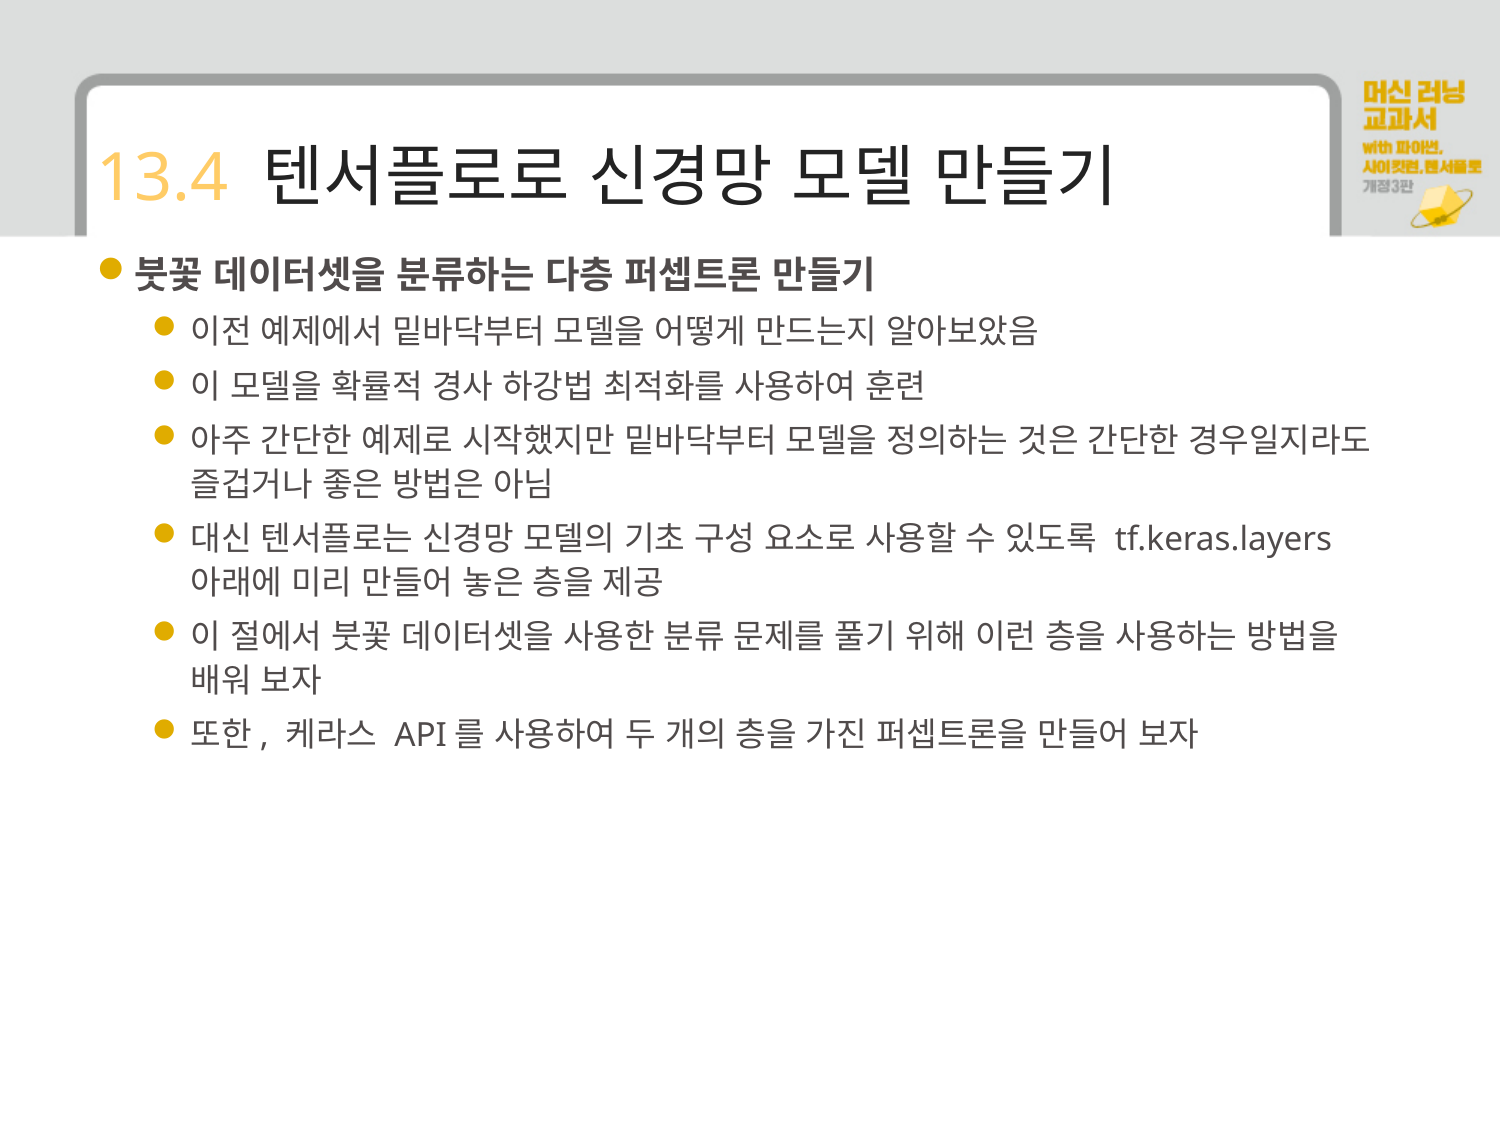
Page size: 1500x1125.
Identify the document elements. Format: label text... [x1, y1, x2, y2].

picture [0, 0, 1500, 1125]
title 13.4 텐서플로로 신경망 모델 만들기 [81, 90, 1412, 222]
list 붓꽃 데이터셋을 분류하는 다층 퍼셉트론 만들기 이전 예제에서 밑바닥부터 모델을 어떻게 만드는지 알아보았음 이 모델을 확률적 경사 하강법 최적화를 사용하여 훈련 아주 간단한 예제로 시작했지만 밑바닥부터 모델을 정의하는 것은 간단한 경우일지라도 즐겁거나 좋은 방법은 아님 대신 텐서플로는 신경망 모델의 기초 구성 요소로 사용할 수 있도록 tf.keras.layers 아래에 미리 만들어 놓은 층을 제공 이 절에서 붓꽃 데이터셋을 사용한 분류 문제를 풀기 위해 이런 층을 사용하는 방법을 배워 보자 또한, 케라스 API를 사용하여 두 개의 층을 가진 퍼셉트론을 만들어 보자 [81, 239, 1412, 1054]
